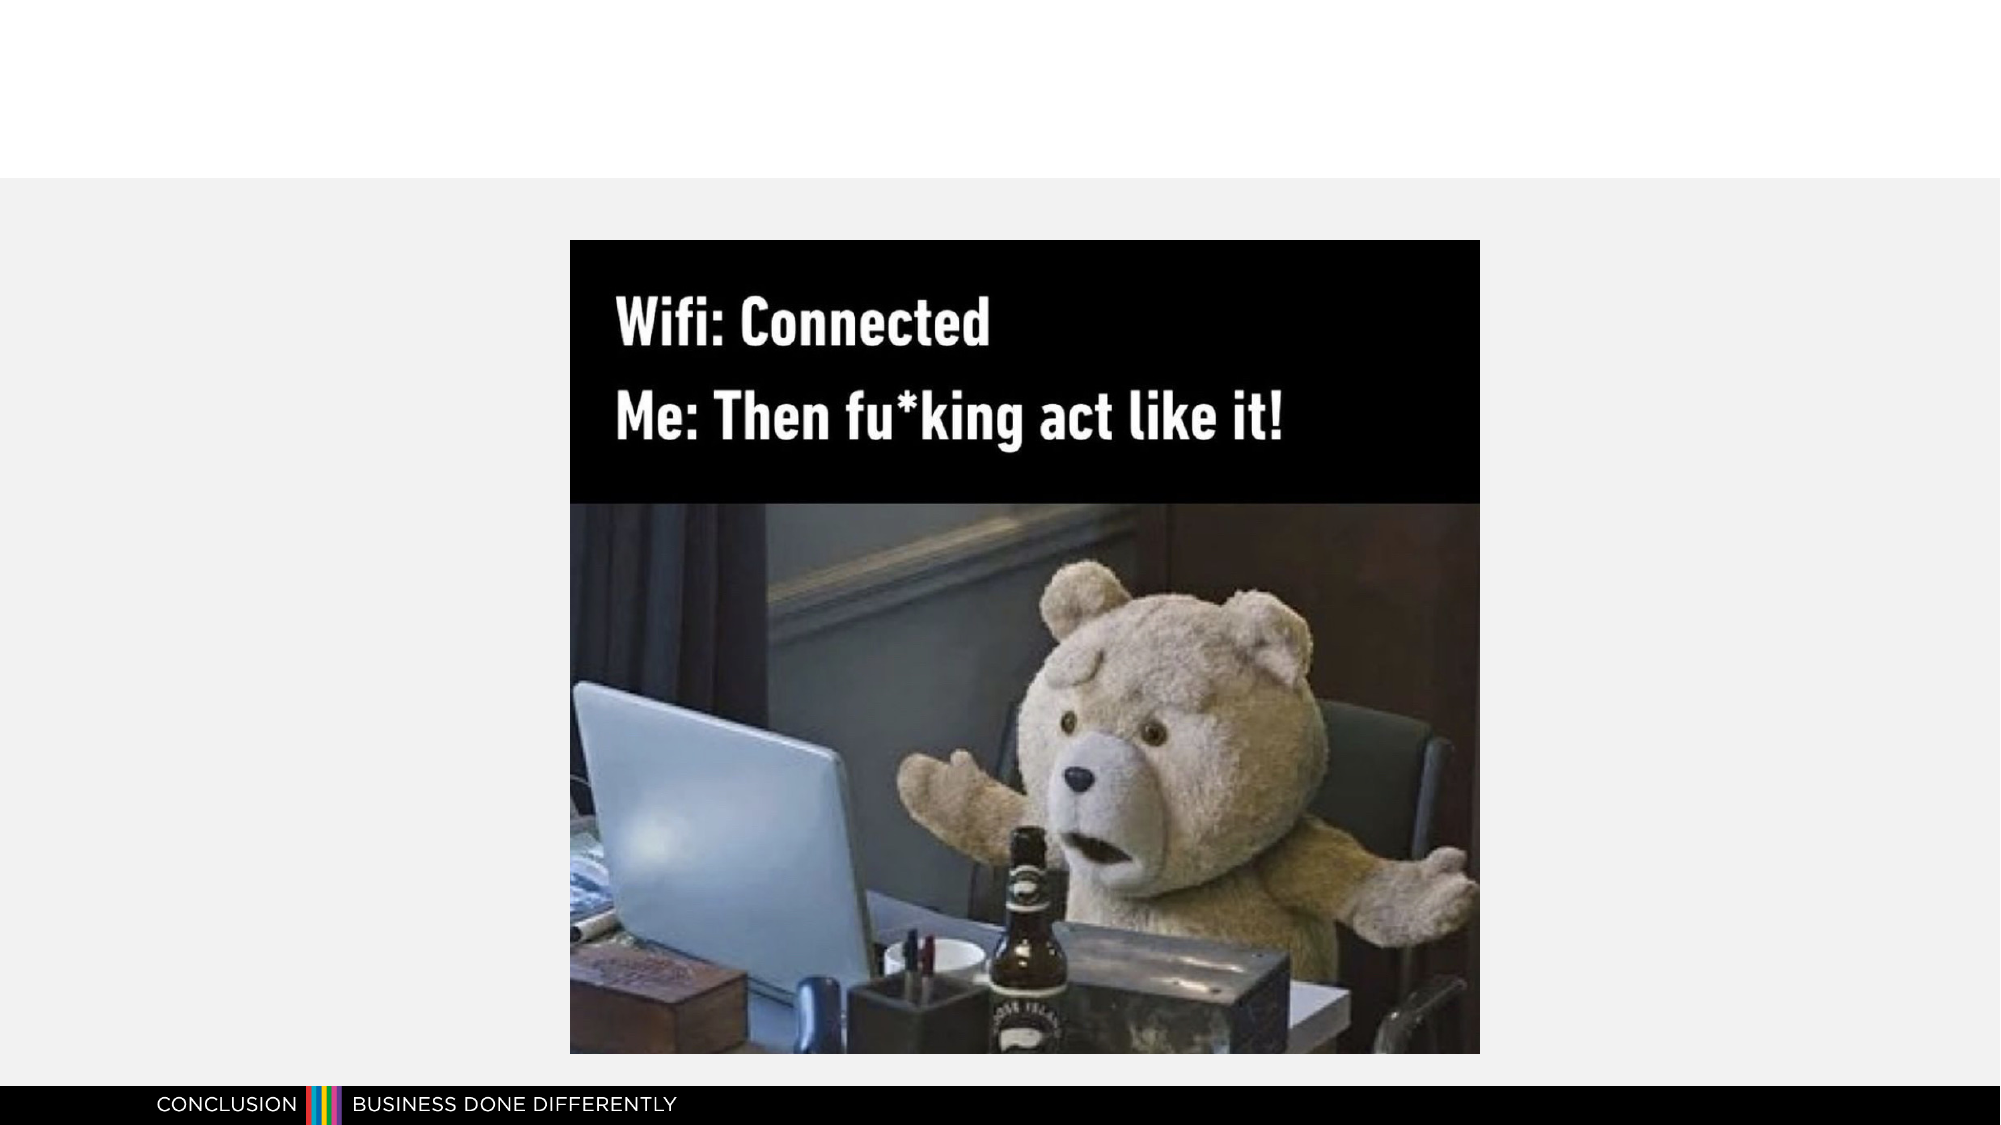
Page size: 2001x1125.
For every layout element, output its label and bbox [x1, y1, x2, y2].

picture [0, 1086, 315, 1125]
picture [318, 1086, 2000, 1125]
picture [569, 240, 1480, 1054]
